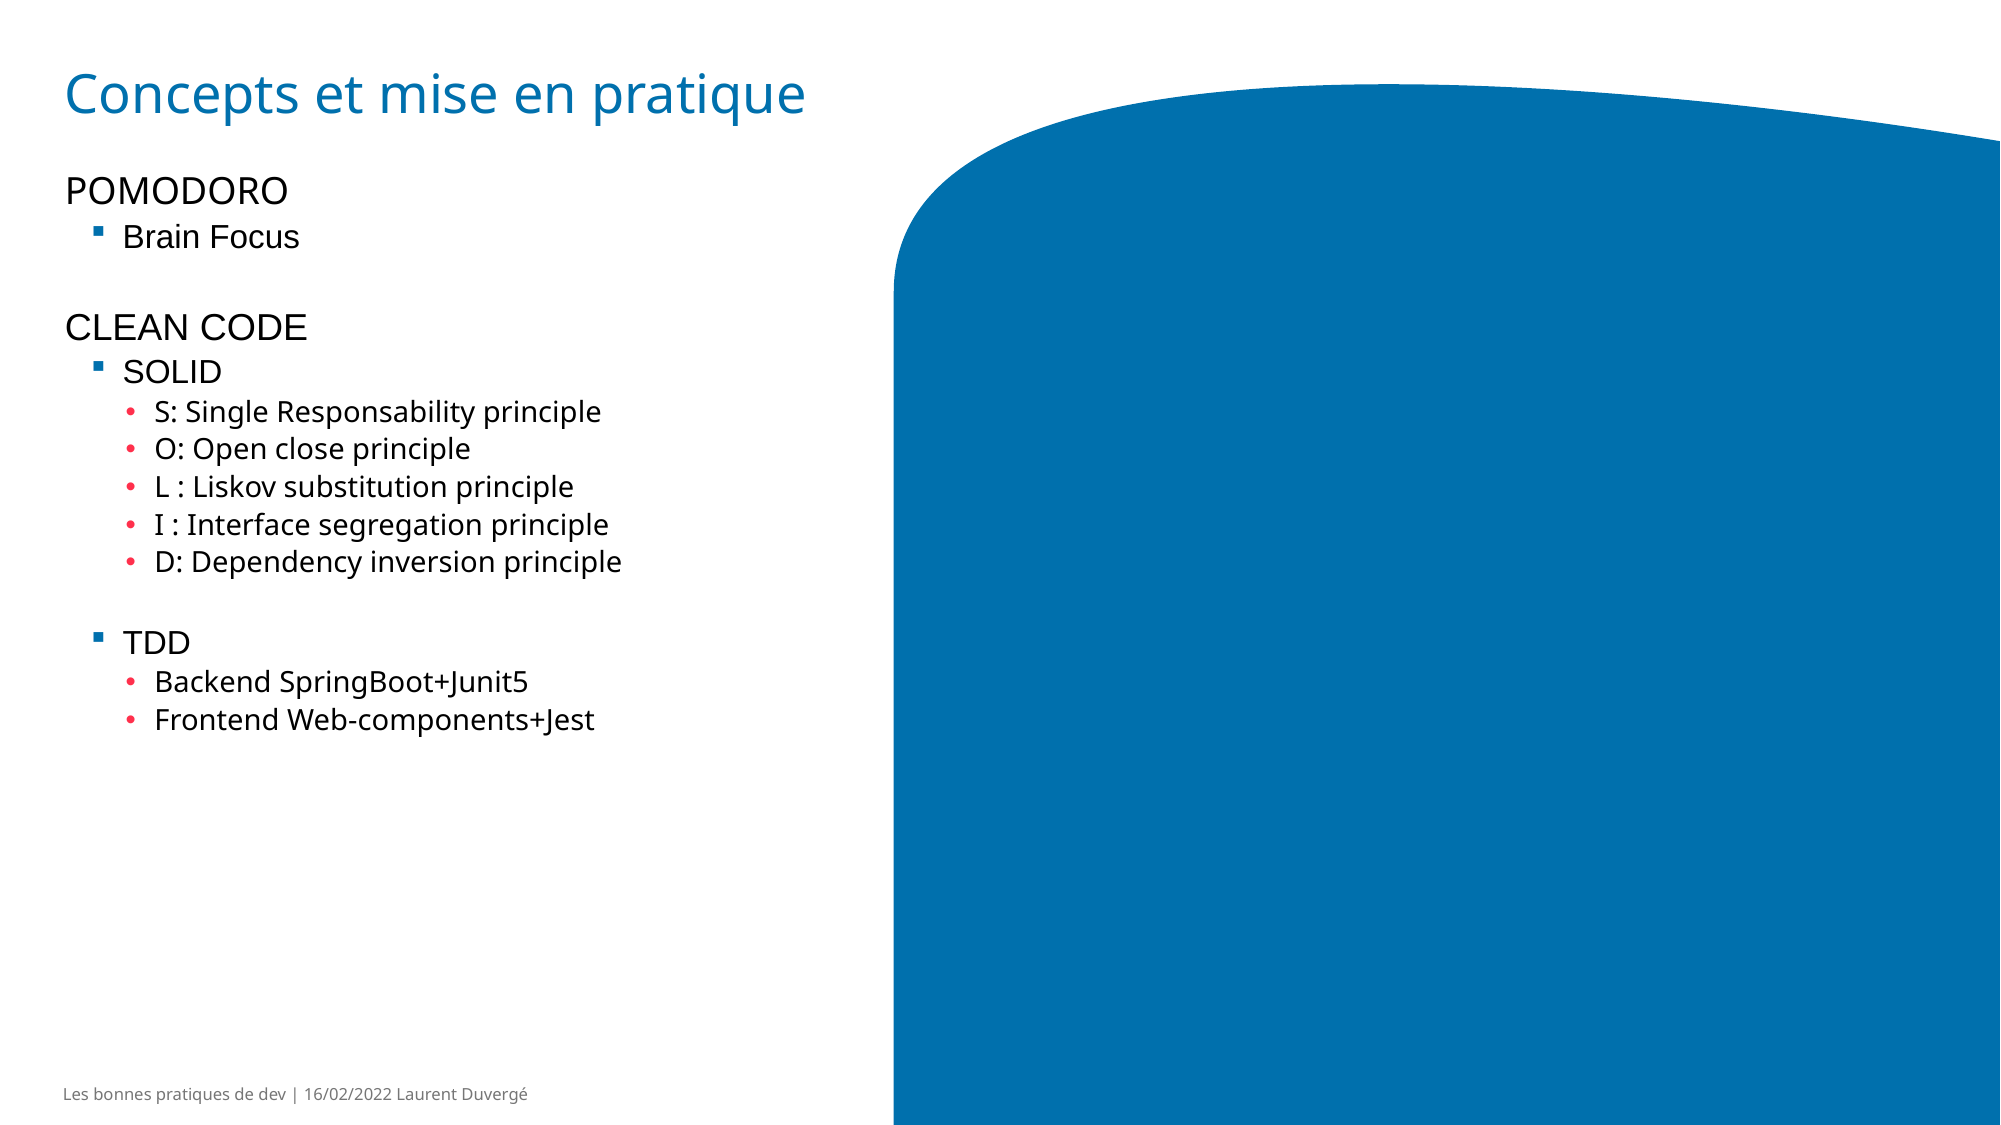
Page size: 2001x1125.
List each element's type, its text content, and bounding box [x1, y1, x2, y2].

text_box [893, 84, 2000, 1125]
title Concepts et mise en pratique [64, 66, 1955, 175]
list POMODORO Brain Focus CLEAN CODE SOLID S: Single Responsability principle O: Open close principle L : Liskov substitution principle I : Interface segregation principle D: Dependency inversion principle TDD Backend SpringBoot+Junit5 Frontend Web-components+Jest [64, 172, 951, 860]
